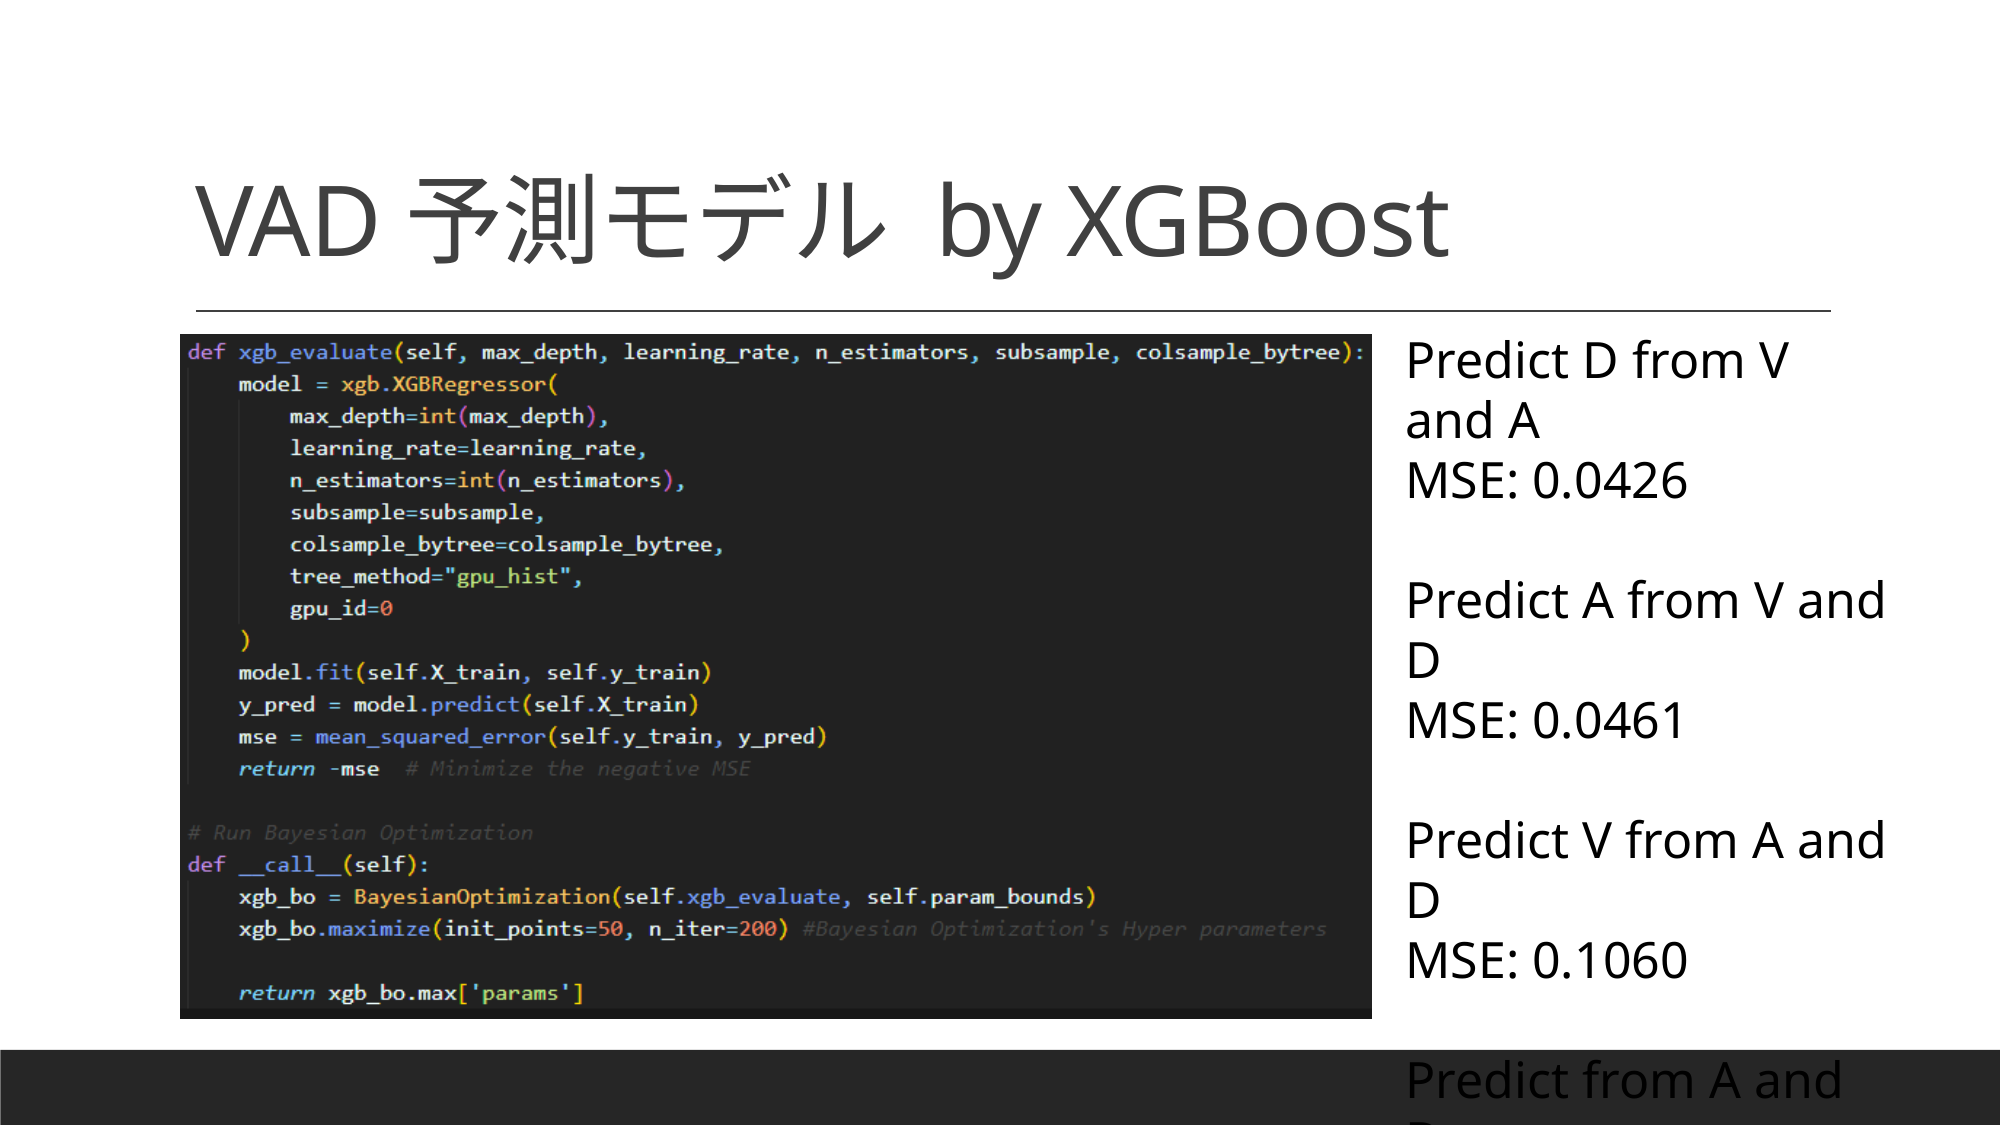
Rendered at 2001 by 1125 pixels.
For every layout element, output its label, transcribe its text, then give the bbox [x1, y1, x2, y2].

picture [179, 333, 1373, 1019]
title VAD予測モデル by XGBoost [180, 47, 1830, 285]
